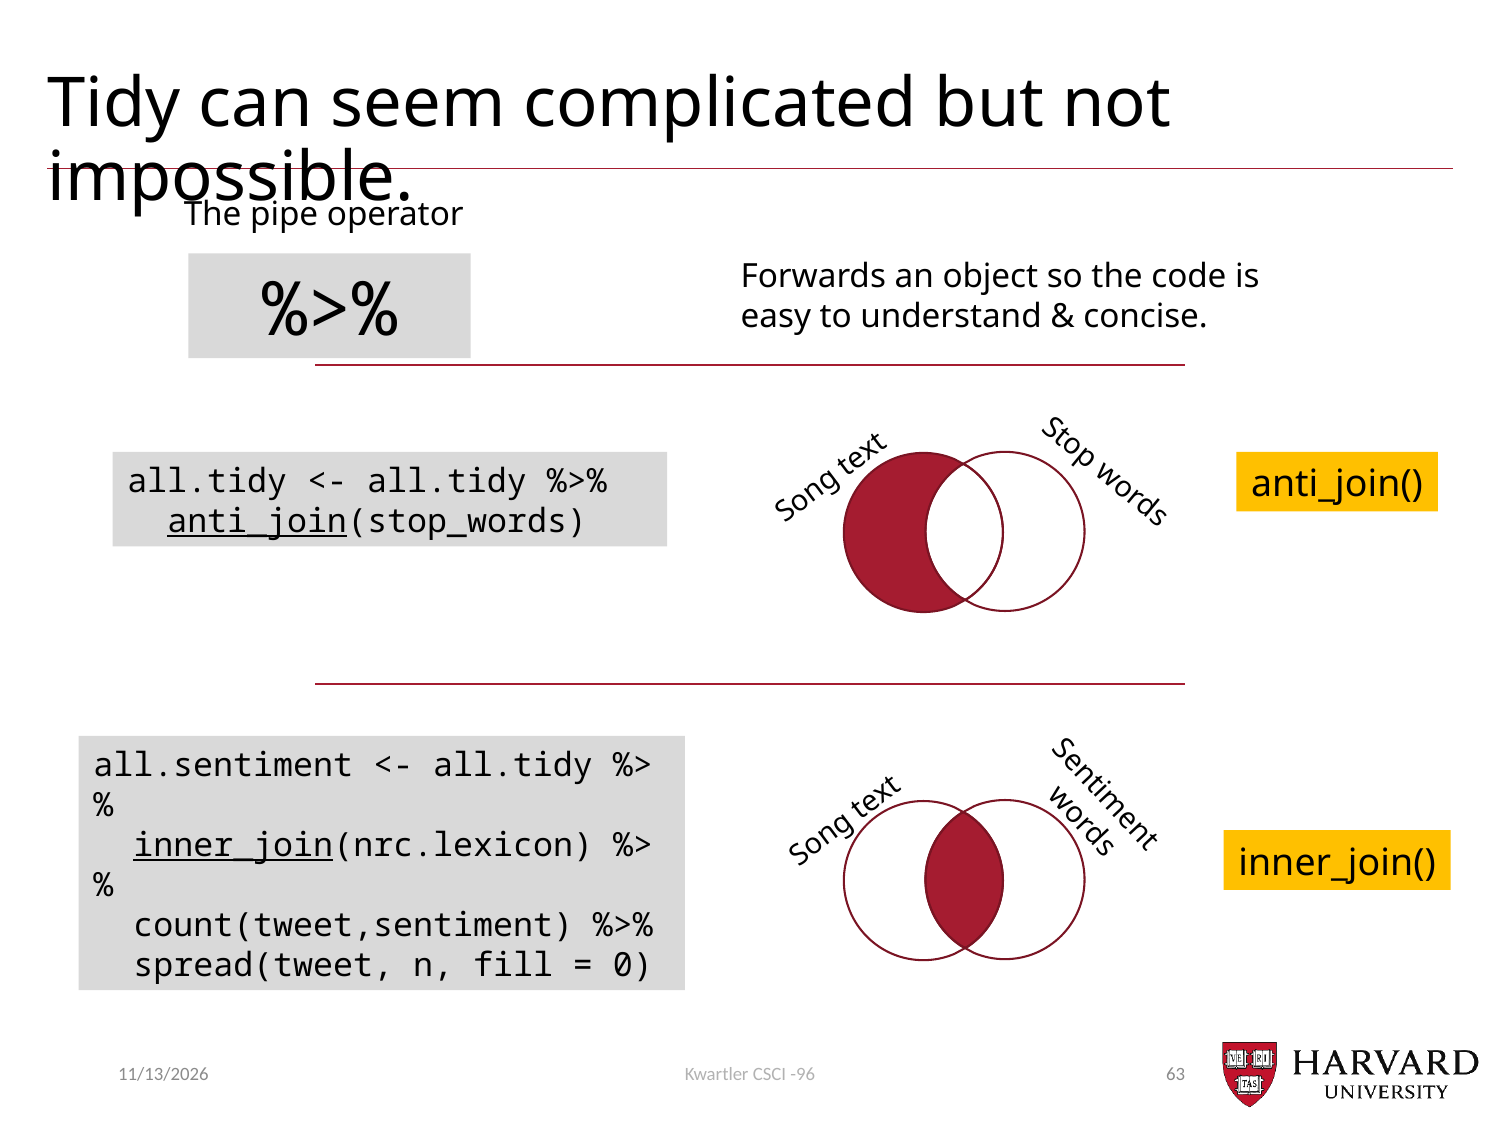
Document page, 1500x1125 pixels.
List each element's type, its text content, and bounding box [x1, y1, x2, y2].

text_box Sentiment words [1005, 713, 1189, 902]
text_box Song text [750, 407, 908, 544]
text_box Song text [764, 751, 922, 887]
picture [1200, 1024, 1500, 1125]
footer Kwartler CSCI -96 [496, 1042, 1004, 1103]
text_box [843, 451, 1085, 612]
text_box anti_join() [1236, 451, 1438, 512]
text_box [843, 799, 1085, 961]
slide_number 63 [1059, 1042, 1200, 1103]
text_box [176, 184, 472, 360]
text_box inner_join() [1223, 830, 1451, 890]
text_box all.tidy <- all.tidy %>% anti_join(stop_words) [112, 451, 668, 547]
text_box Stop words [1020, 392, 1194, 548]
text_box all.sentiment <- all.tidy %>% inner_join(nrc.lexicon) %>% count(tweet,sentiment) %>% spread(tweet, n, fill = 0) [78, 735, 685, 991]
text_box Forwards an object so the code is easy to understand & concise. [725, 246, 1278, 342]
title Tidy can seem complicated but not impossible. [32, 59, 1397, 157]
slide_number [103, 1042, 441, 1103]
